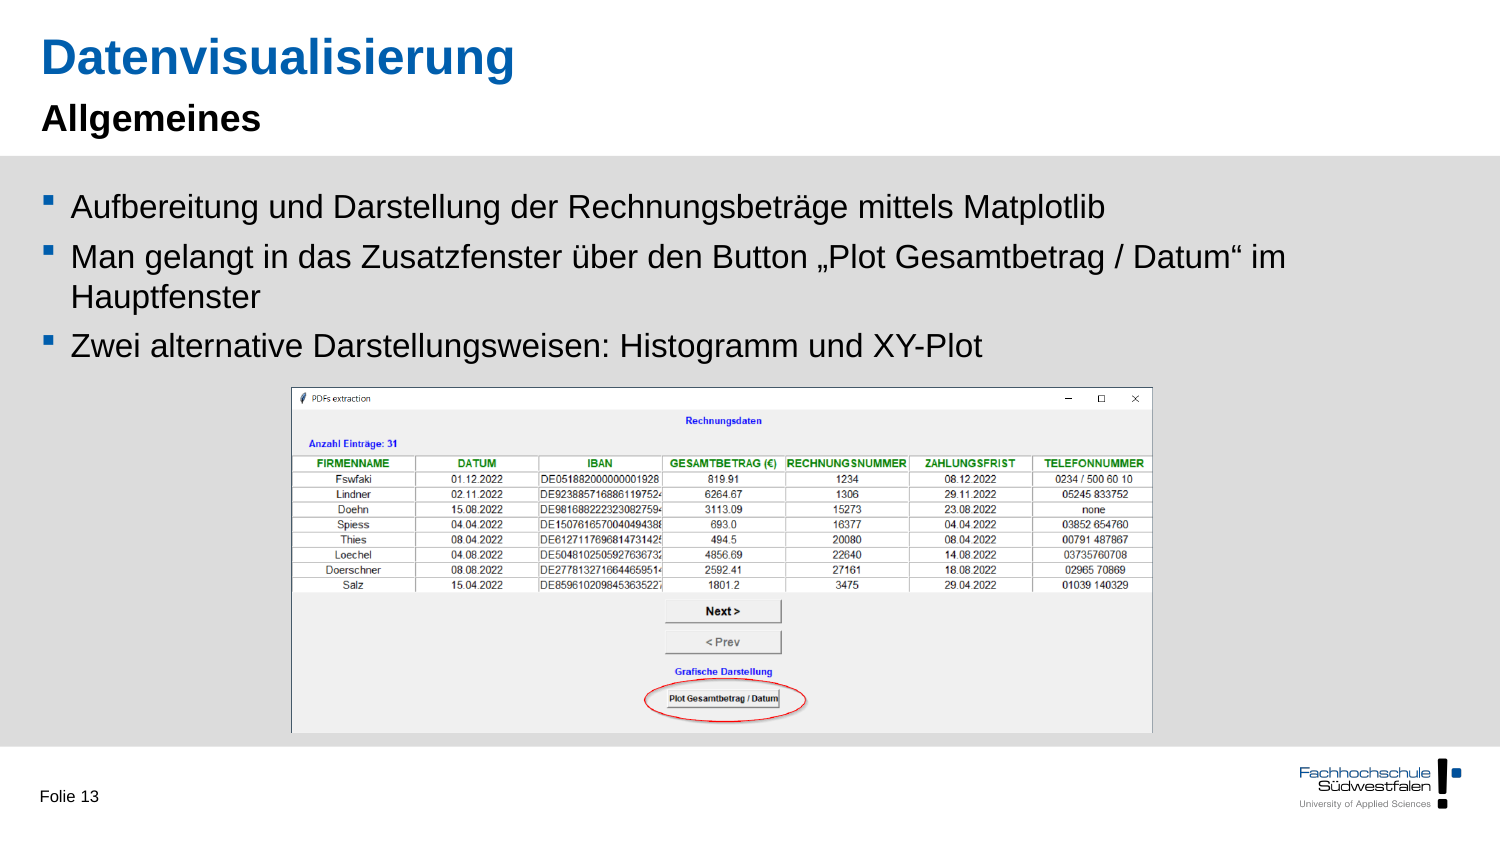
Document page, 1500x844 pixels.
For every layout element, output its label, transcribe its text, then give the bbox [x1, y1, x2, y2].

title Datenvisualisierung [40, 29, 1458, 85]
list Allgemeines [40, 94, 1459, 158]
list Aufbereitung und Darstellung der Rechnungsbeträge mittels Matplotlib Man gelangt in das Zusatzfenster über den Button „Plot Gesamtbetrag / Datum“ im Hauptfenster Zwei alternative Darstellungsweisen: Histogramm und XY-Plot [40, 184, 1460, 747]
picture [291, 386, 1153, 733]
